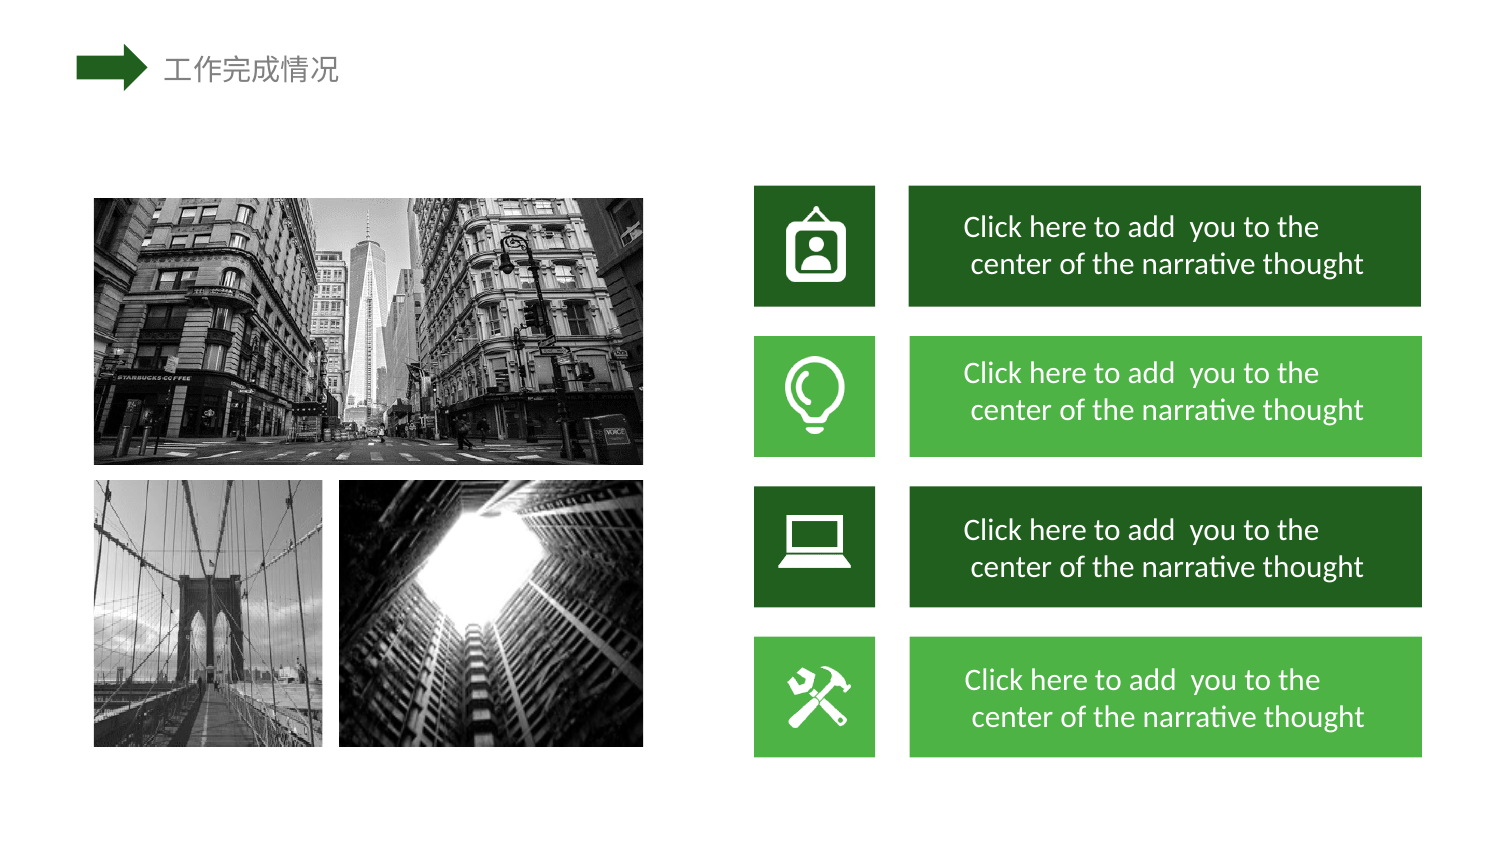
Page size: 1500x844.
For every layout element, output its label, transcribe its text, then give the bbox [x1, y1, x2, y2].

picture [775, 356, 854, 434]
text_box [909, 336, 1422, 457]
text_box [754, 486, 876, 608]
text_box Click here to add you to the center of the narrative thought [952, 200, 1377, 287]
text_box [339, 480, 644, 747]
text_box Click here to add you to the center of the narrative thought [952, 346, 1377, 433]
picture [785, 206, 846, 282]
text_box [754, 636, 876, 758]
text_box [908, 185, 1421, 307]
text_box [754, 185, 876, 307]
picture [778, 515, 851, 569]
picture [786, 665, 851, 728]
text_box [909, 636, 1422, 758]
text_box [93, 480, 323, 747]
text_box [93, 198, 644, 465]
text_box [909, 486, 1422, 608]
text_box Click here to add you to the center of the narrative thought [952, 503, 1377, 590]
text_box Click here to add you to the center of the narrative thought [953, 653, 1378, 740]
text_box [754, 336, 876, 457]
